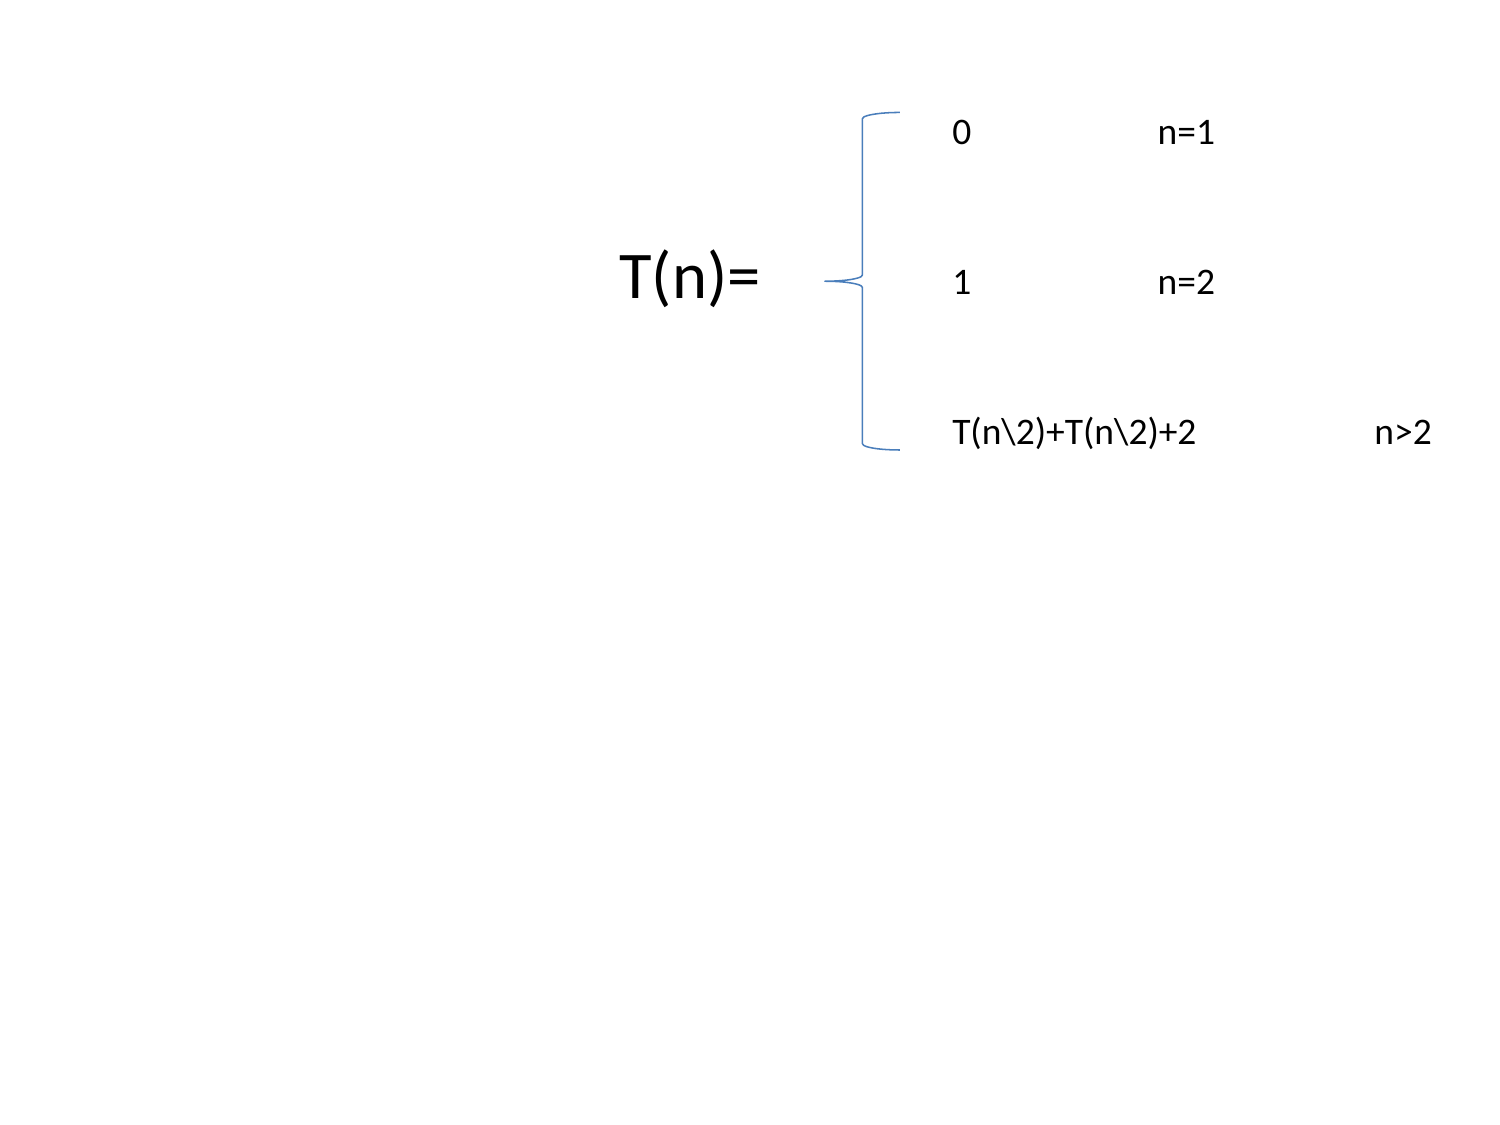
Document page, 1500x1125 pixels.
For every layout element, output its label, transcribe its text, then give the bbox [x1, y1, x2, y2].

subtitle T(n)= [225, 37, 1275, 925]
text_box [824, 111, 900, 451]
text_box 0 n=1 [937, 99, 1263, 205]
text_box T(n\2)+T(n\2)+2 n>2 [937, 399, 1463, 505]
text_box 1 n=2 [937, 249, 1263, 355]
